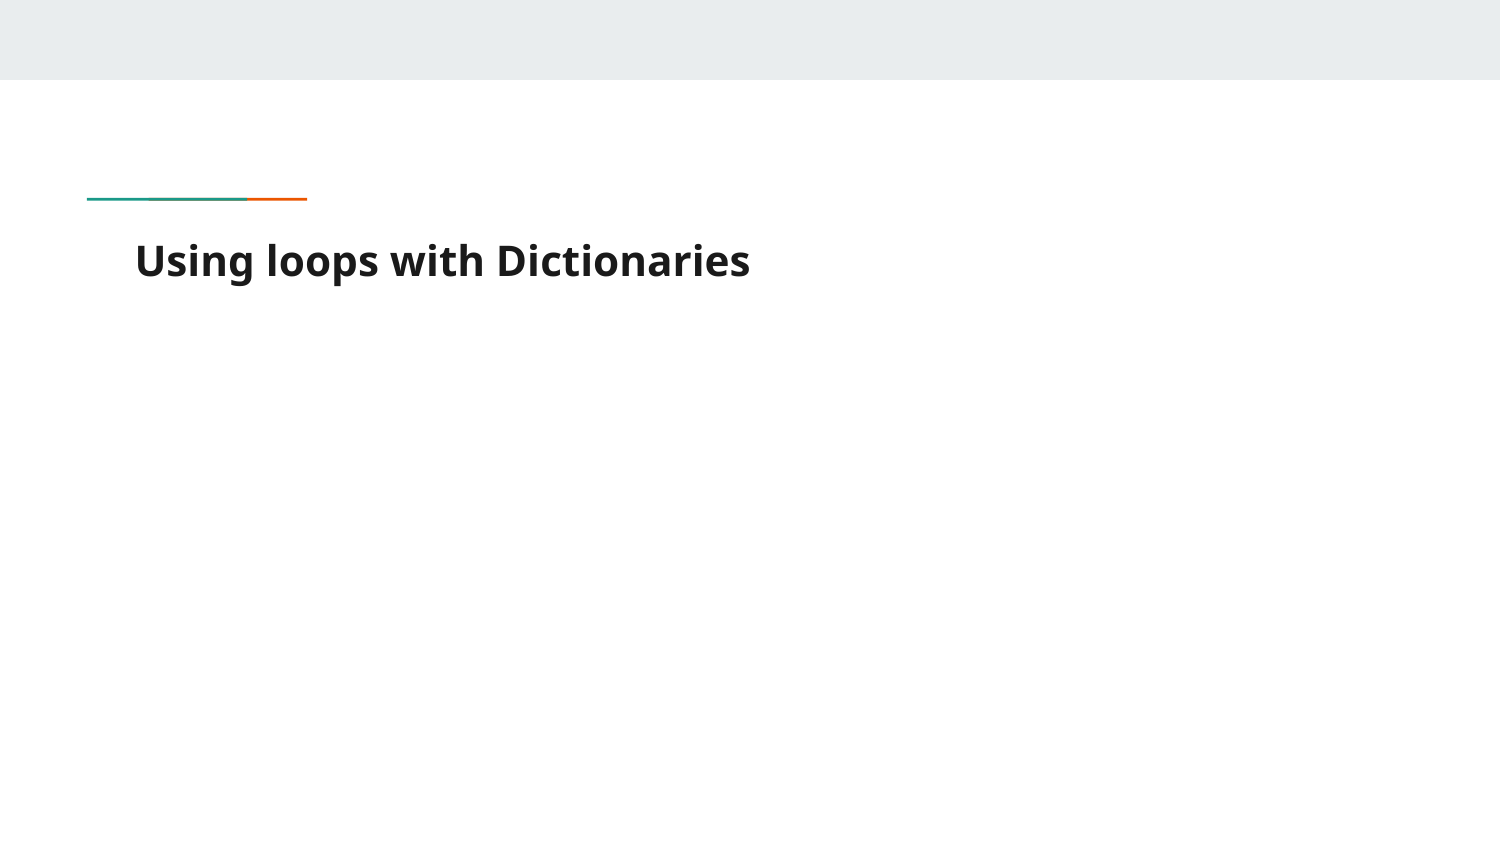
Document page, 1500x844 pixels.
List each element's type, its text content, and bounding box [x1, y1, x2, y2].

title Using loops with Dictionaries [119, 216, 1381, 305]
